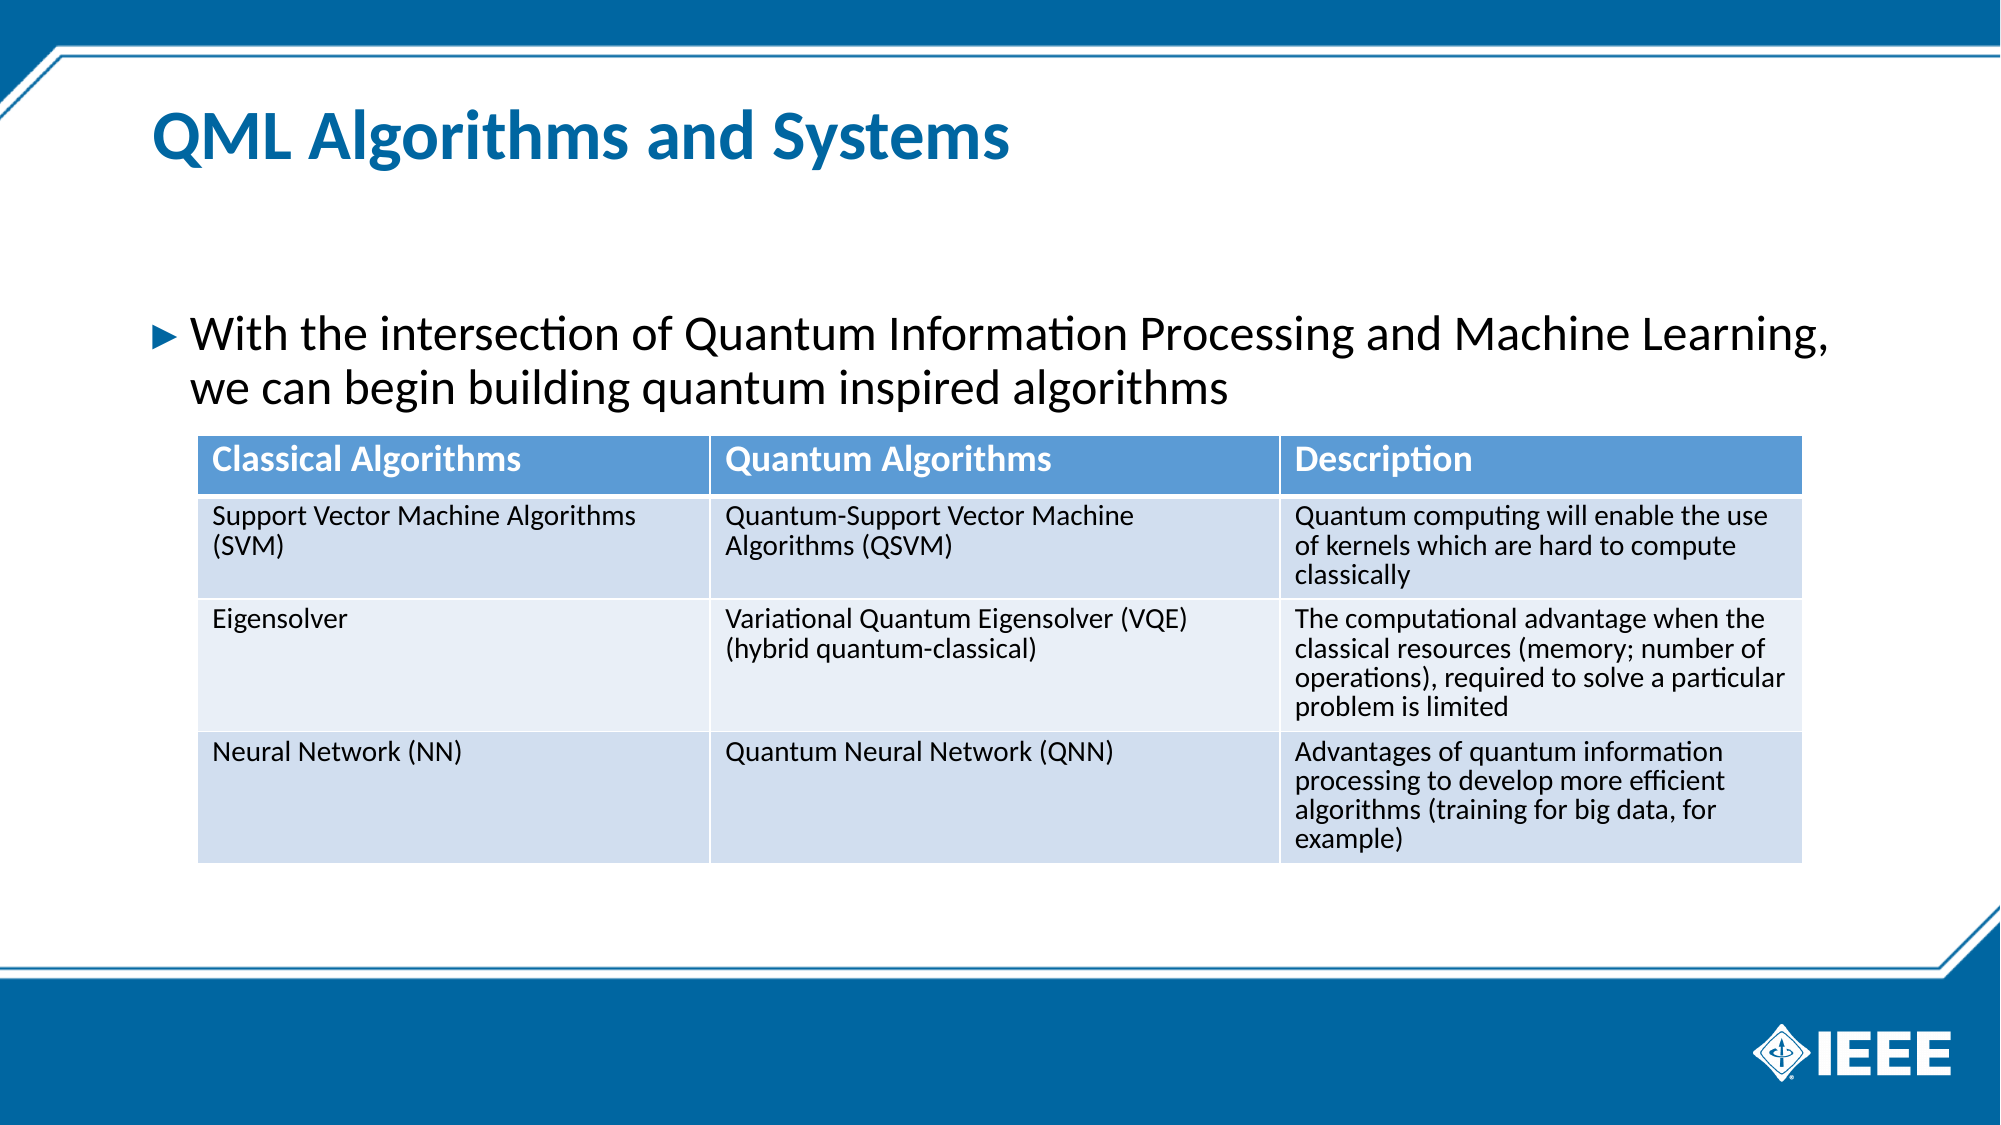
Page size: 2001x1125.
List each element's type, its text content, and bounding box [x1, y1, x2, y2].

table_cell Quantum Neural Network (QNN) [711, 732, 1279, 863]
table_cell Eigensolver [198, 600, 709, 731]
list With the intersection of Quantum Information Processing and Machine Learning, we can begin building quantum inspired algorithms [137, 299, 1863, 947]
table_cell Neural Network (NN) [198, 732, 709, 863]
table_header Classical Algorithms [198, 436, 709, 494]
table_cell Variational Quantum Eigensolver (VQE) (hybrid quantum-classical) [711, 600, 1279, 731]
table_cell The computational advantage when the classical resources (memory; number of operations), required to solve a particular problem is limited [1281, 600, 1802, 731]
picture [0, 876, 2000, 1125]
table_header Quantum Algorithms [711, 436, 1279, 494]
title QML Algorithms and Systems [137, 91, 1863, 182]
table_cell Advantages of quantum information processing to develop more efficient algorithms (training for big data, for example) [1281, 732, 1802, 863]
table_cell Support Vector Machine Algorithms (SVM) [198, 499, 709, 598]
picture [0, 0, 2000, 148]
table_cell Quantum computing will enable the use of kernels which are hard to compute classically [1281, 499, 1802, 598]
table_cell Quantum-Support Vector Machine Algorithms (QSVM) [711, 499, 1279, 598]
table_header Description [1281, 436, 1802, 494]
